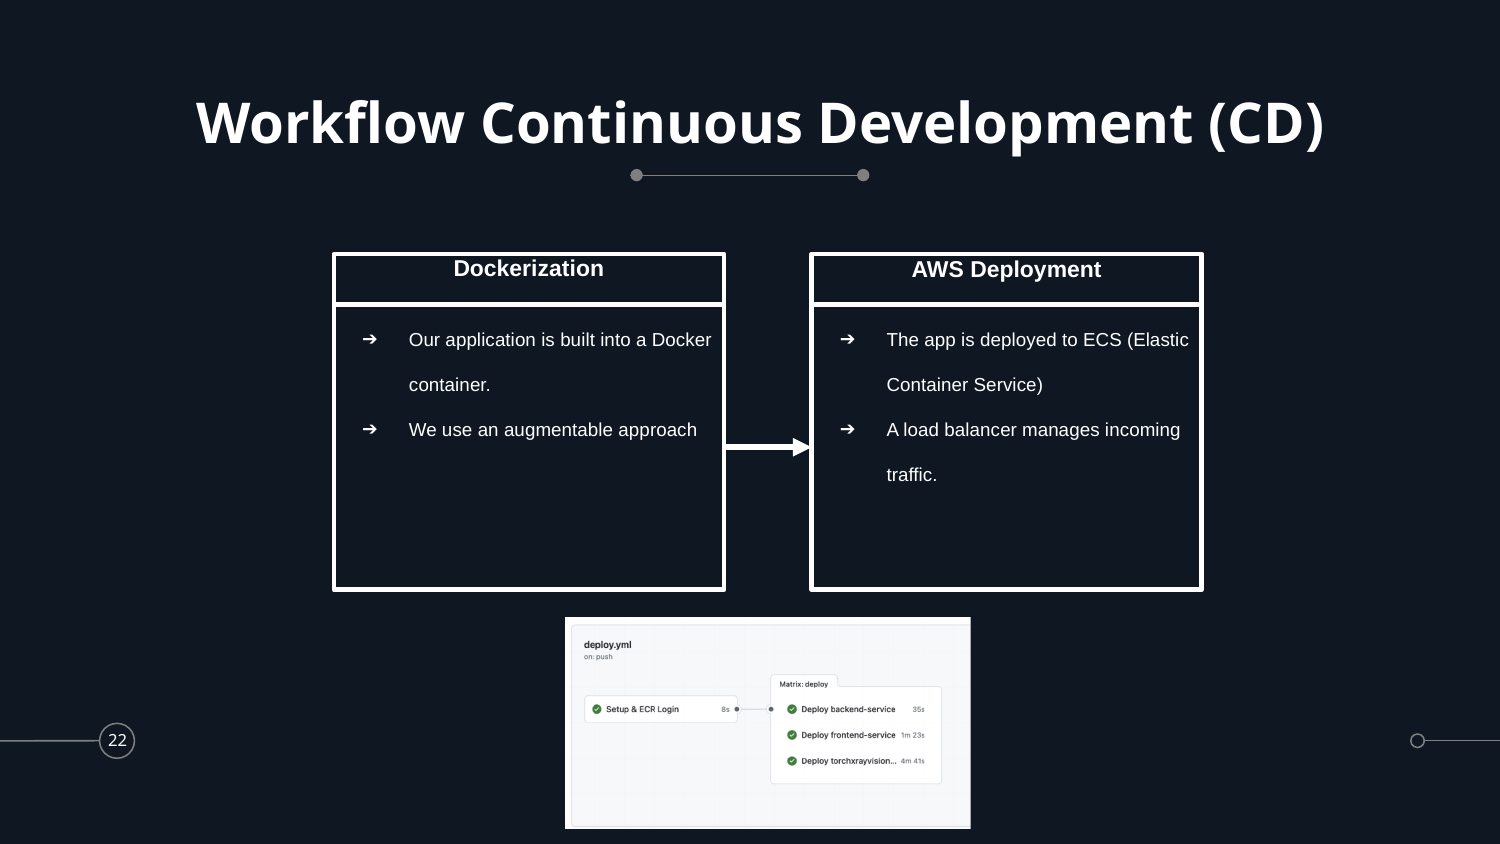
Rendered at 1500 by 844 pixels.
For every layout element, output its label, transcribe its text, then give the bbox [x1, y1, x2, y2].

list The app is deployed to ECS (Elastic Container Service) A load balancer manages incoming traffic. [811, 304, 1202, 590]
title Workflow Continuous Development (CD) [191, 85, 1345, 156]
picture [564, 616, 971, 829]
list AWS Deployment [811, 254, 1202, 304]
slide_number ‹#› [95, 723, 140, 760]
list Dockerization [333, 254, 725, 304]
list Our application is built into a Docker container. We use an augmentable approach [333, 304, 725, 590]
